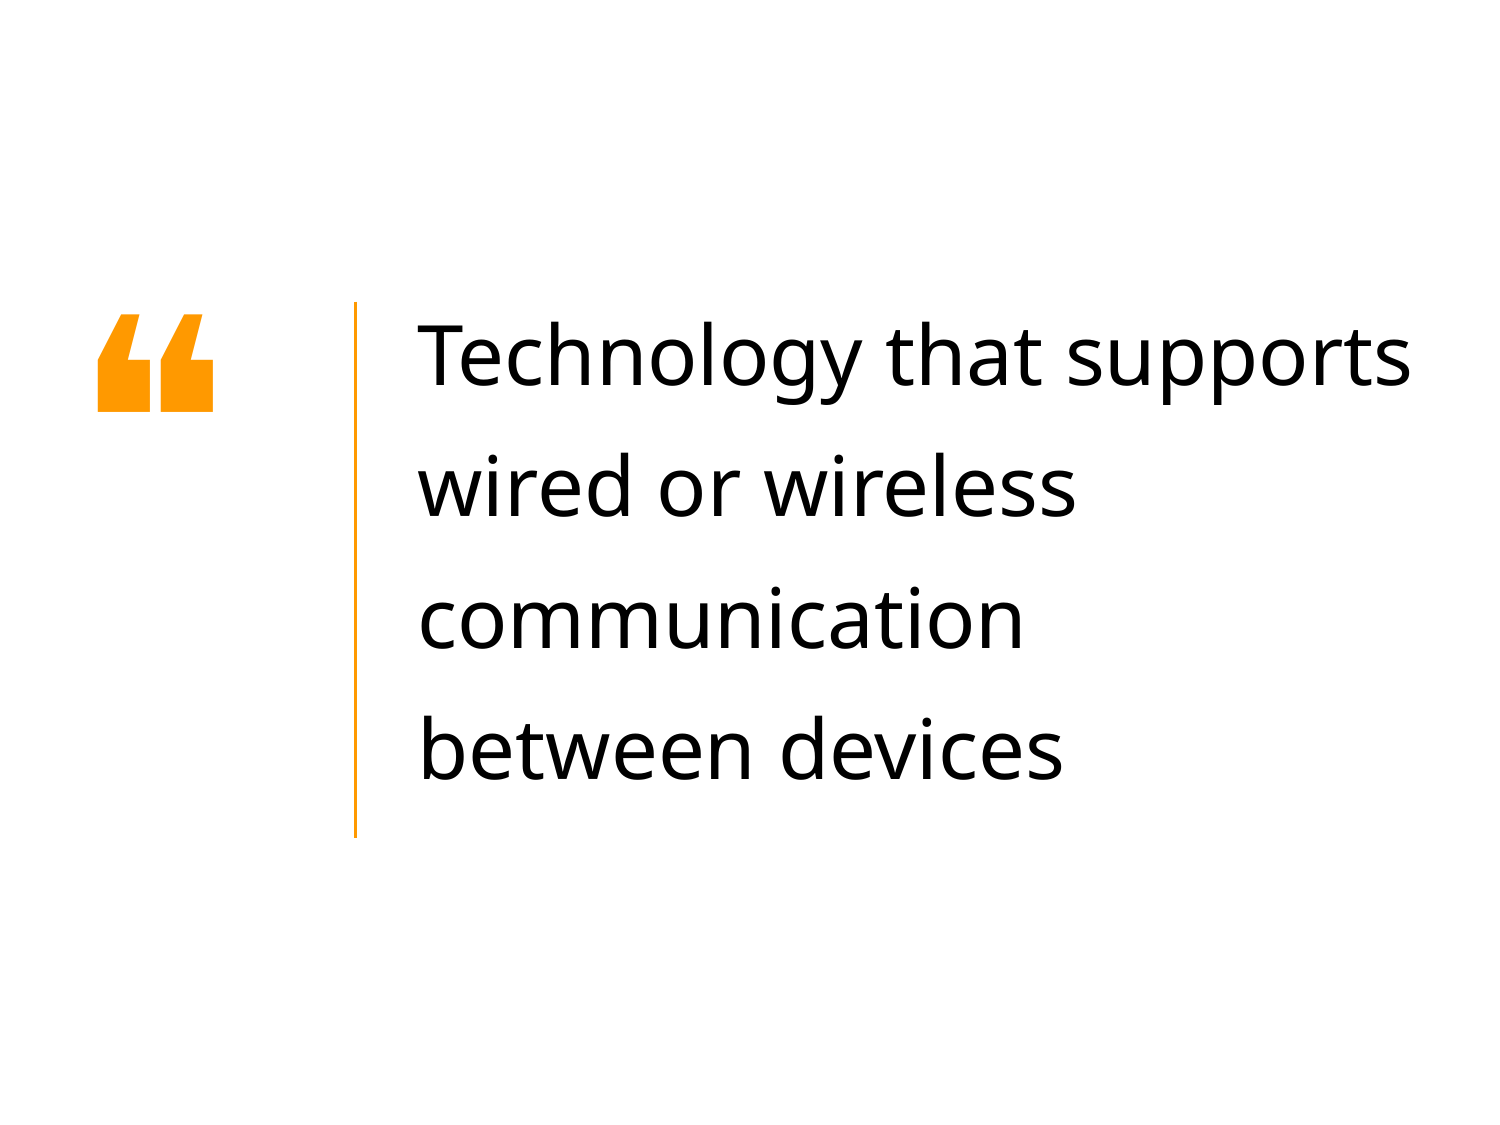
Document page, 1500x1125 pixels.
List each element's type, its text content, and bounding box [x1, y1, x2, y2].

text_box ❝ [58, 138, 551, 631]
text_box Technology that supports wired or wireless communication between devices [402, 303, 1440, 796]
